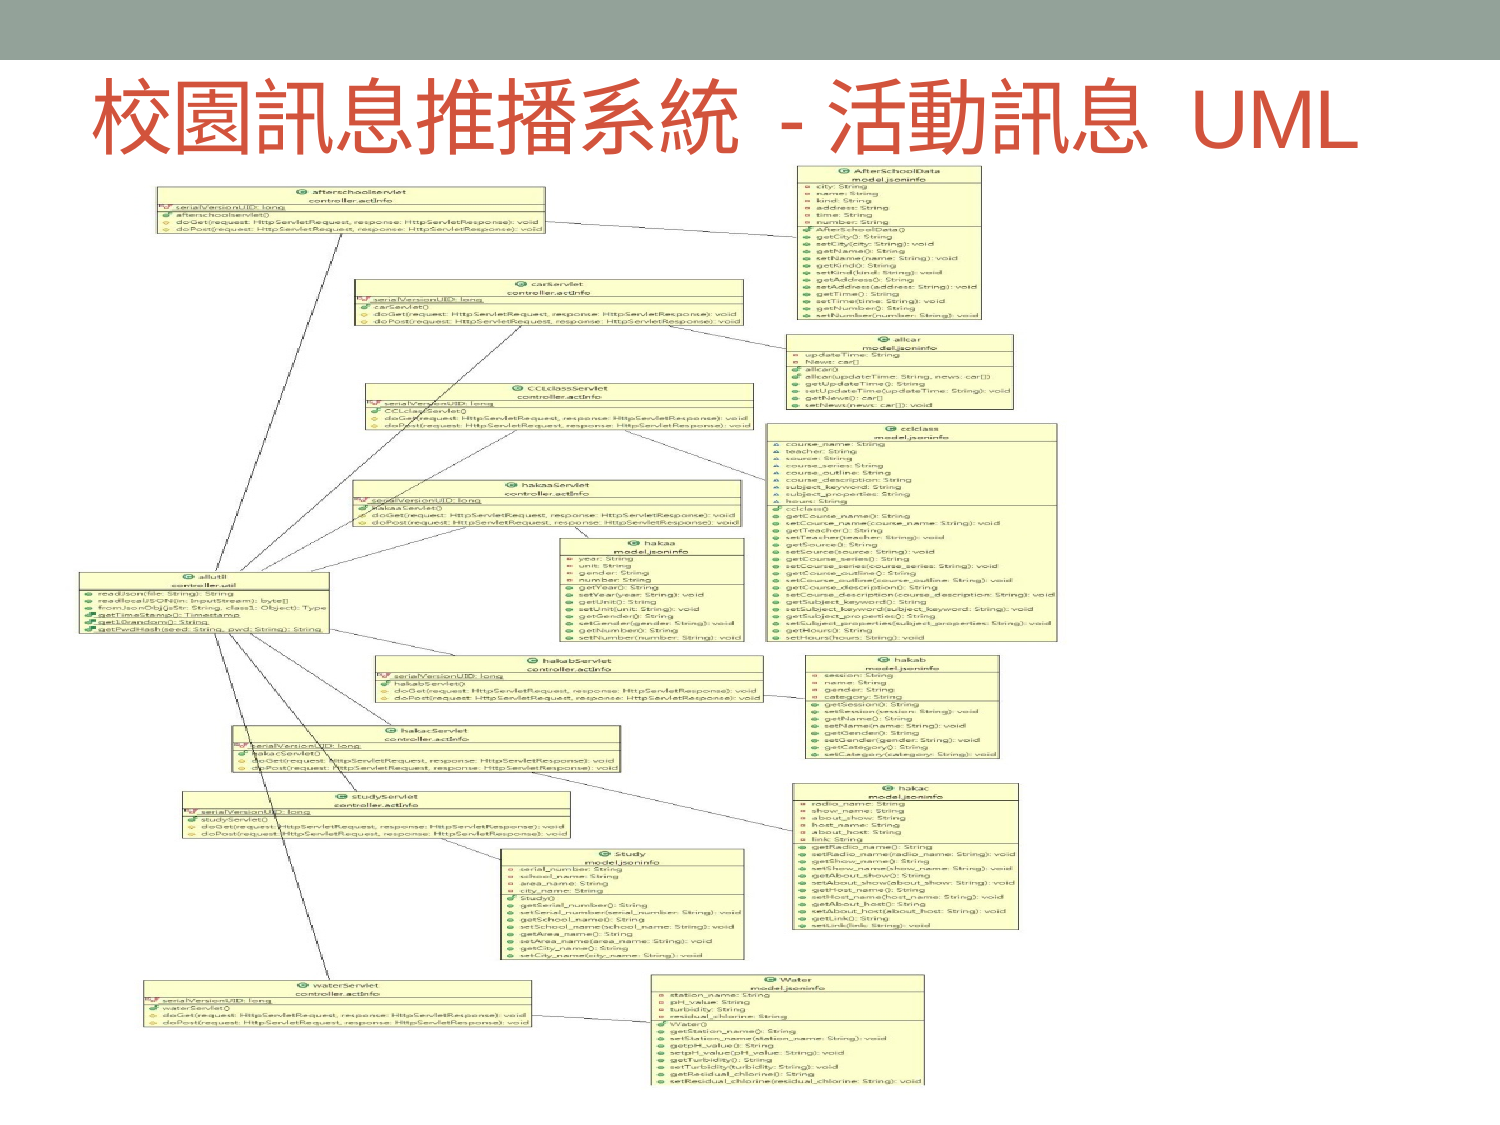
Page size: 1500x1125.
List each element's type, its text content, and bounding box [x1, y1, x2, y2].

picture [52, 160, 1448, 1105]
title 校園訊息推播系統 -活動訊息 UML [75, 33, 1425, 158]
